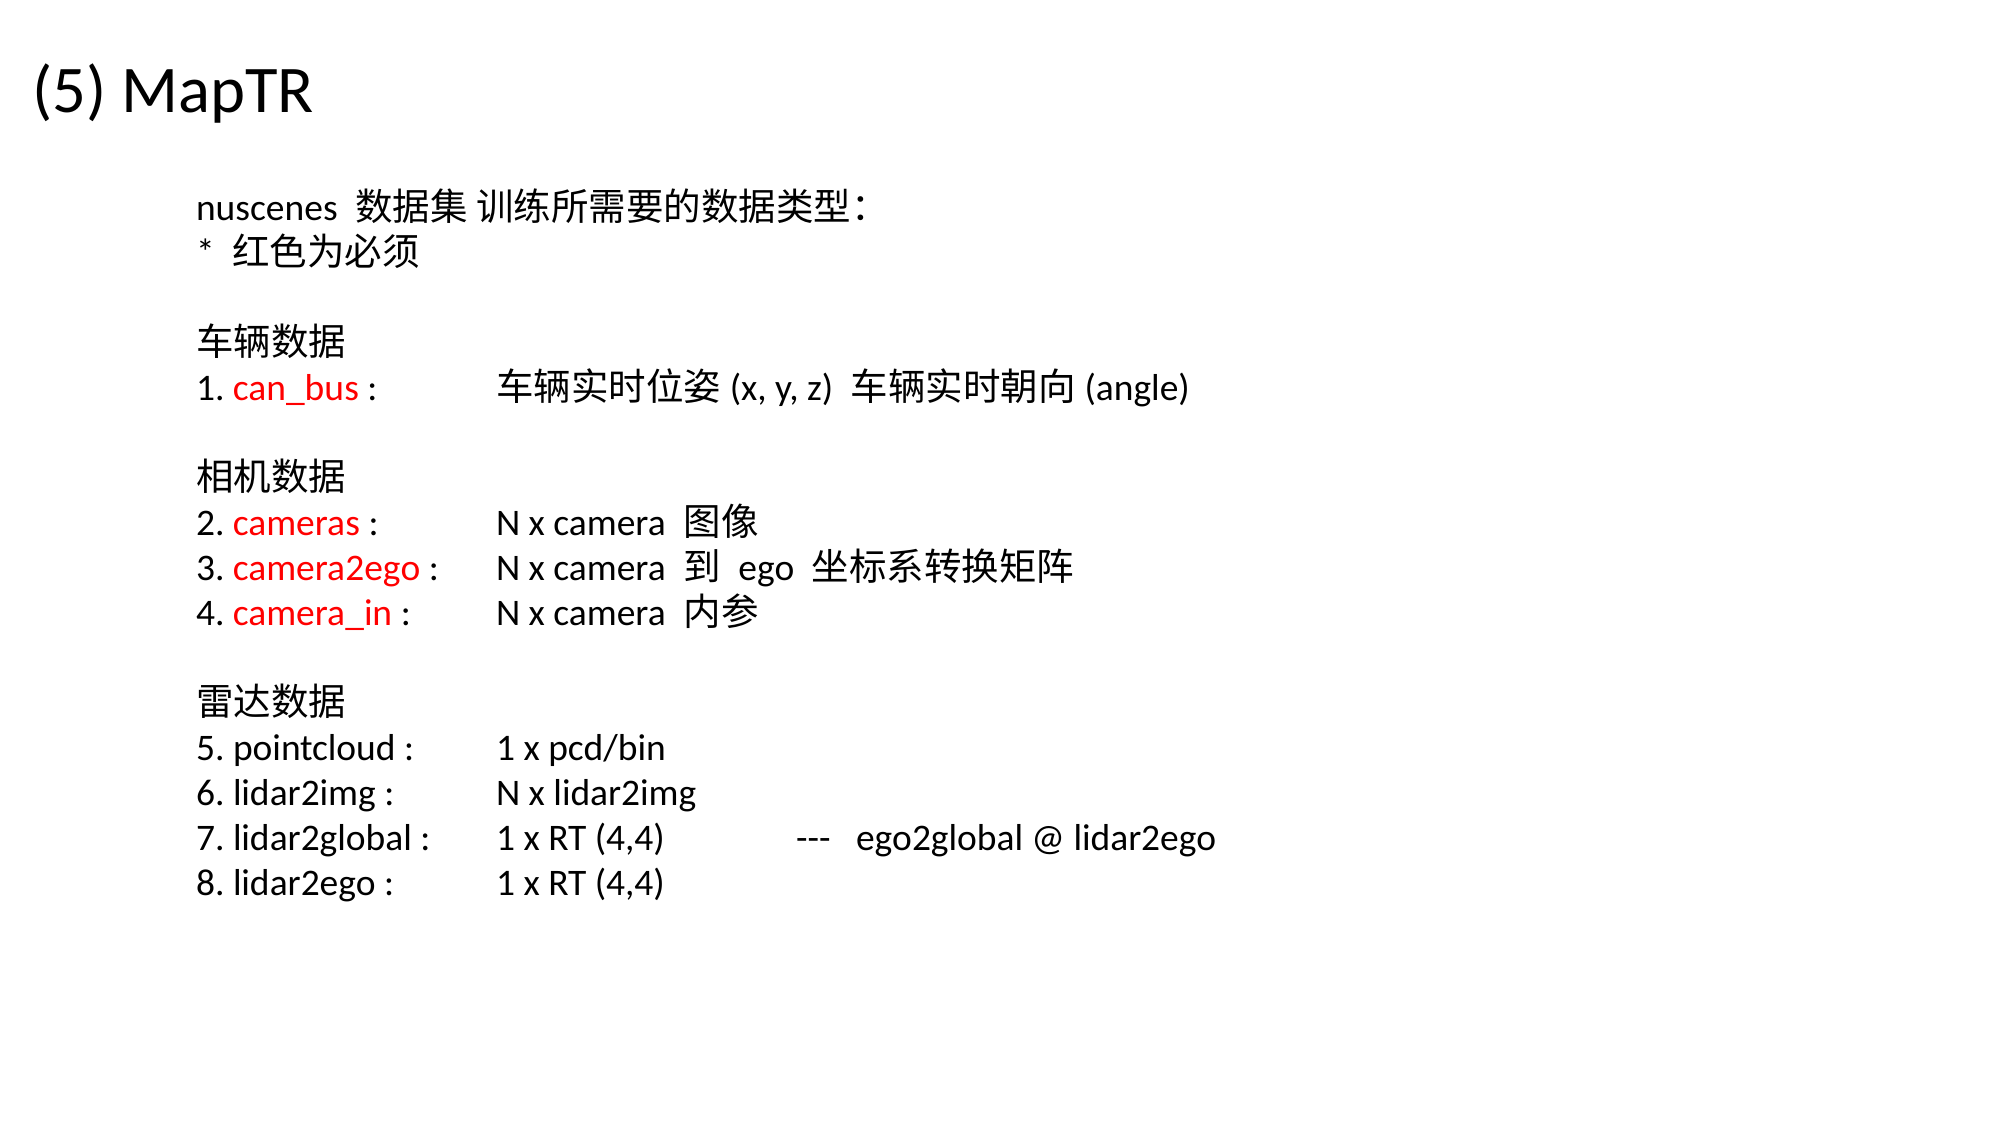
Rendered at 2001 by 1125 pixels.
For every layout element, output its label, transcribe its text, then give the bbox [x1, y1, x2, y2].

text_box (5) MapTR [17, 38, 1018, 133]
text_box nuscenes 数据集 训练所需要的数据类型： * 红色为必须 车辆数据 1. can_bus : 车辆实时位姿(x, y, z) 车辆实时朝向(angle) 相机数据 2. cameras : N x camera 图像 3. camera2ego : N x camera 到 ego 坐标系转换矩阵 4. camera_in : N x camera 内参 雷达数据 5. pointcloud : 1 x pcd/bin 6. lidar2img : N x lidar2img 7. lidar2global : 1 x RT (4,4) --- ego2global @ lidar2ego 8. lidar2ego : 1 x RT (4,4) [181, 175, 1730, 1100]
